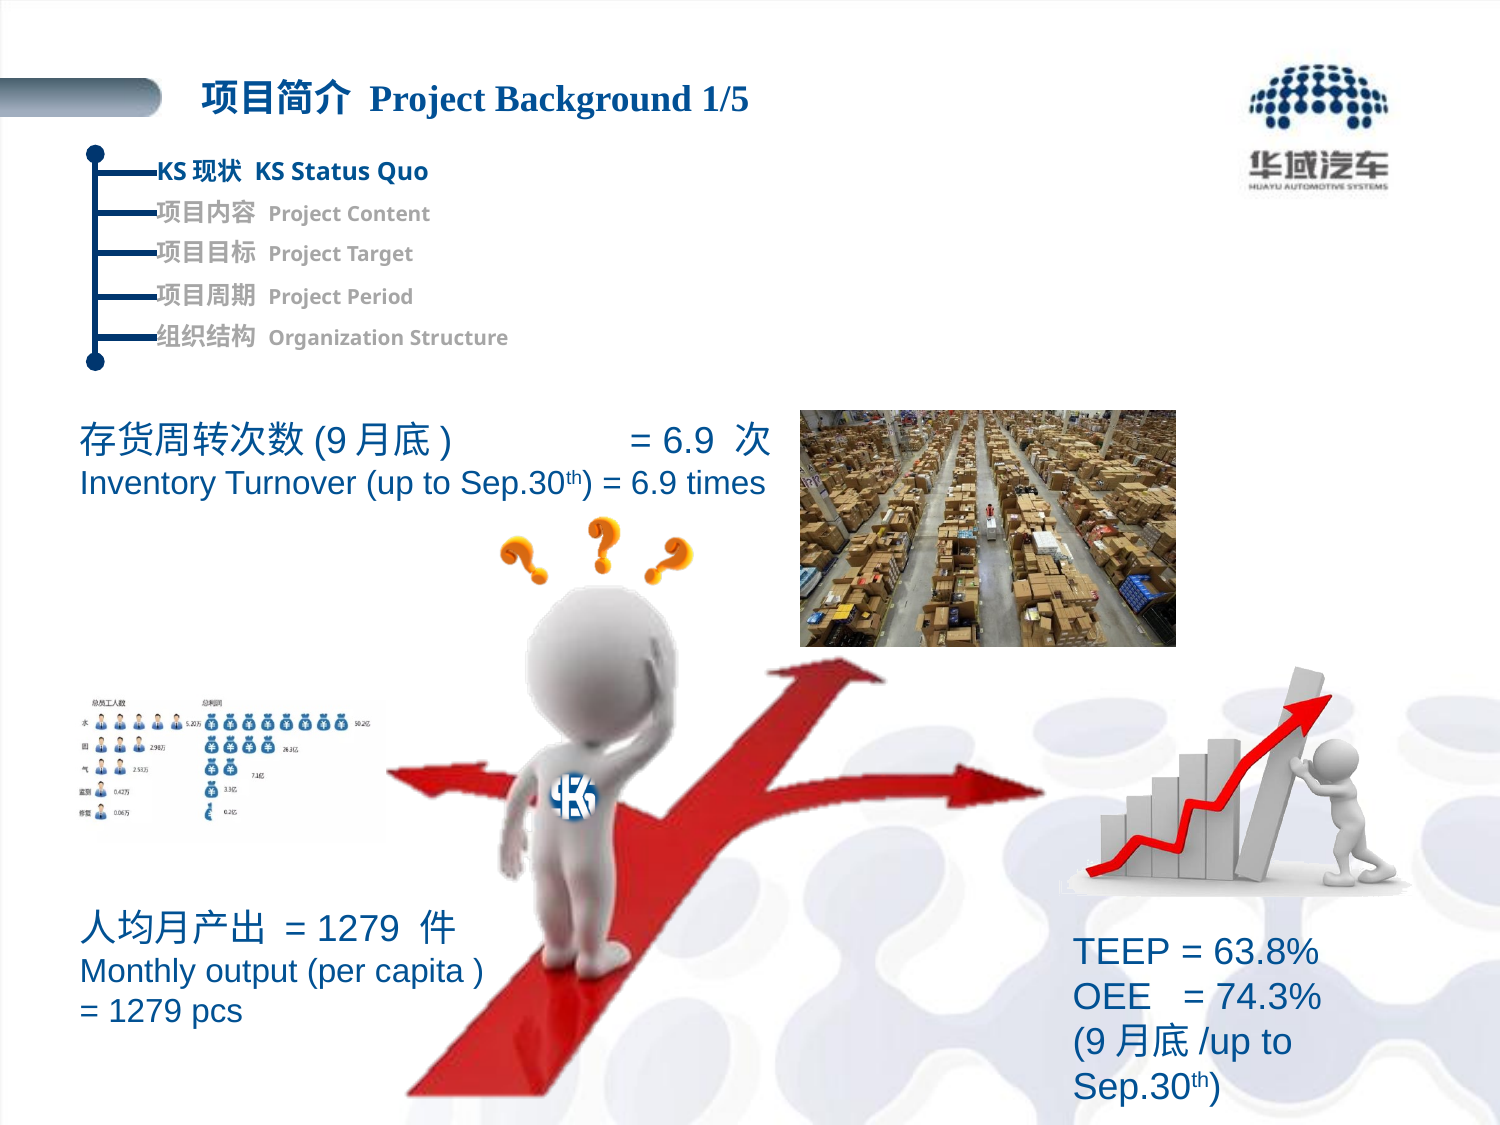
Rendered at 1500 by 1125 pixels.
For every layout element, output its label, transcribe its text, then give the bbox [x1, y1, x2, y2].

text_box 项目简介 Project Background 1/5 [187, 66, 765, 127]
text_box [64, 408, 1448, 1101]
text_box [95, 147, 925, 364]
picture [0, 0, 1500, 1125]
